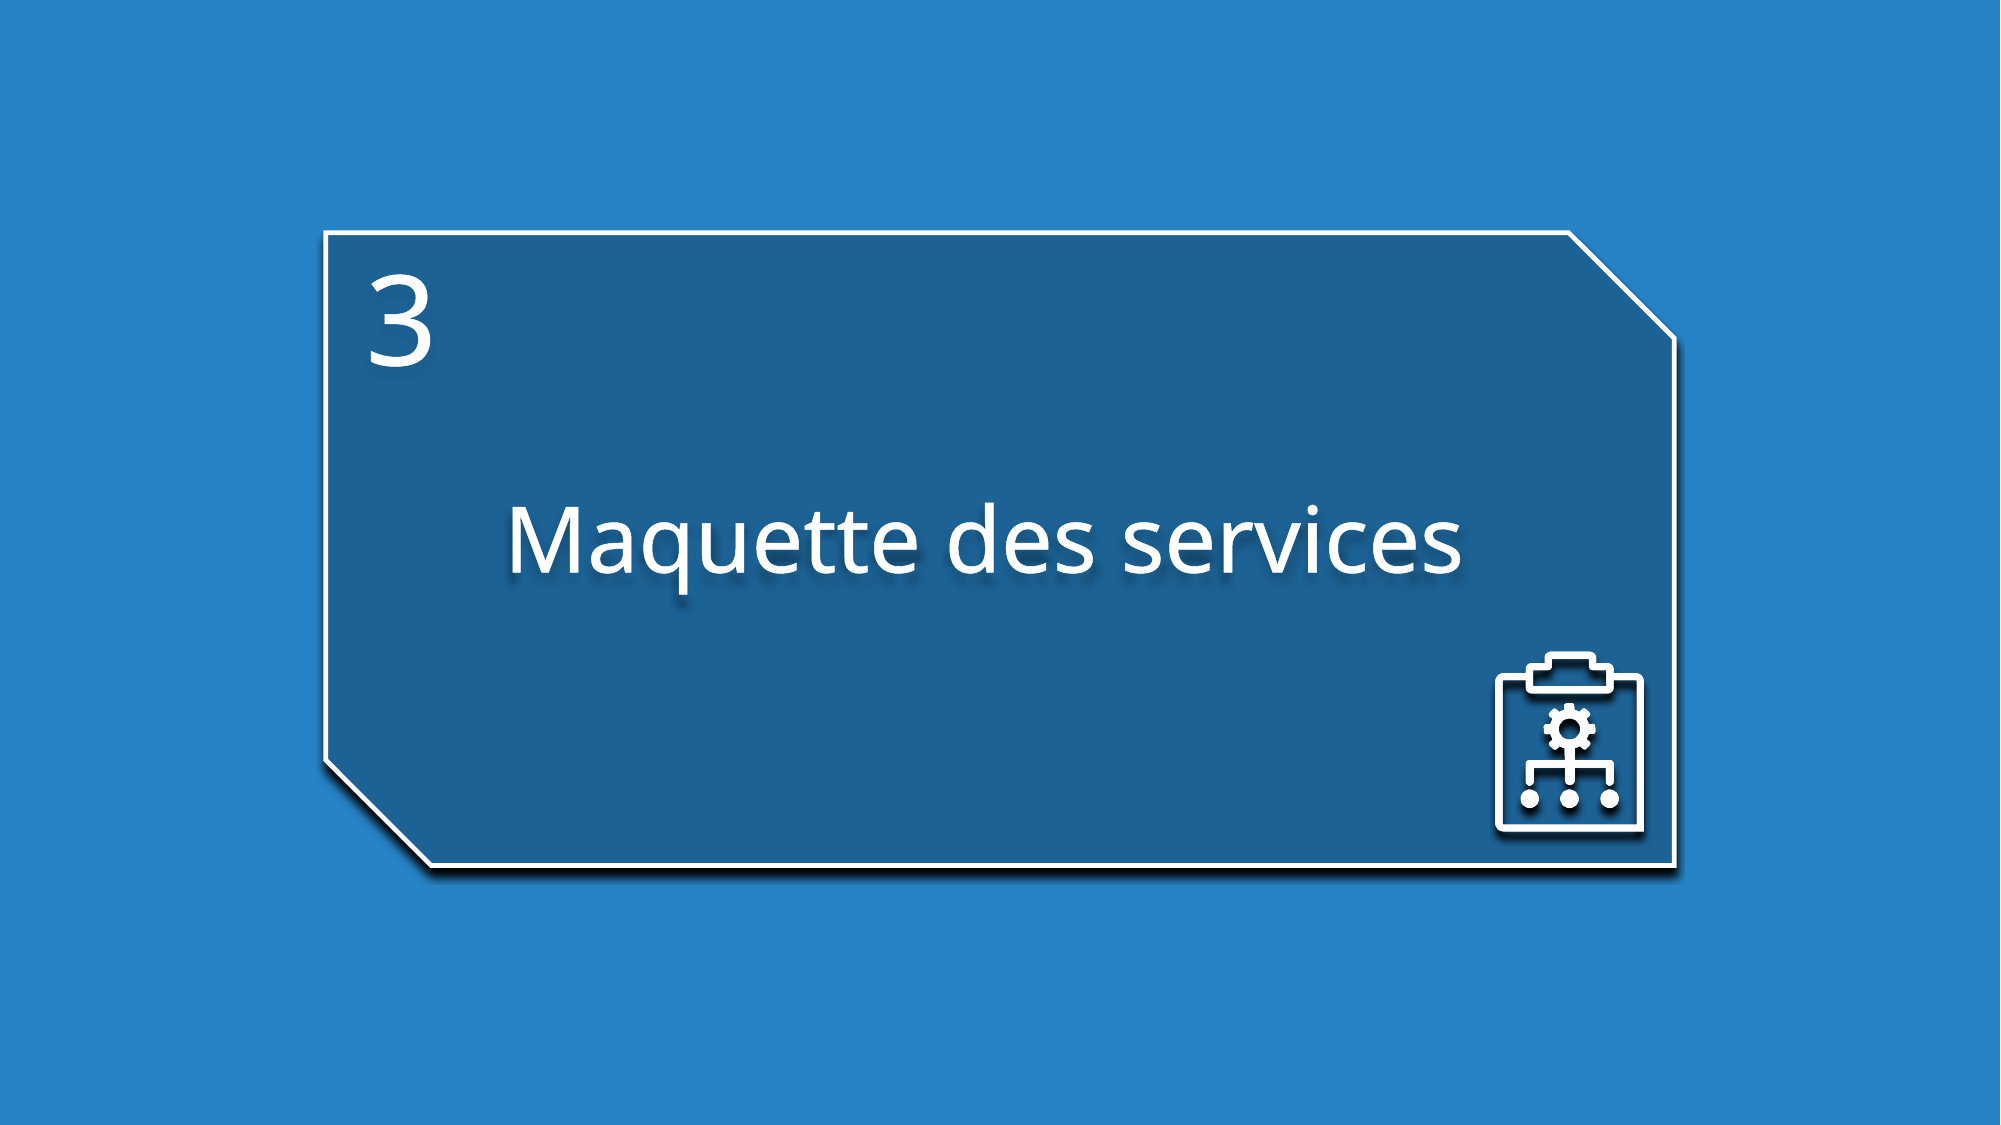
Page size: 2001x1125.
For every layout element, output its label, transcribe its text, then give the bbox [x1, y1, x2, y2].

text_box Maquette des services [294, 473, 1675, 599]
text_box [324, 615, 1676, 867]
text_box [324, 231, 1676, 474]
picture [1495, 651, 1644, 832]
text_box 3 [350, 232, 429, 398]
